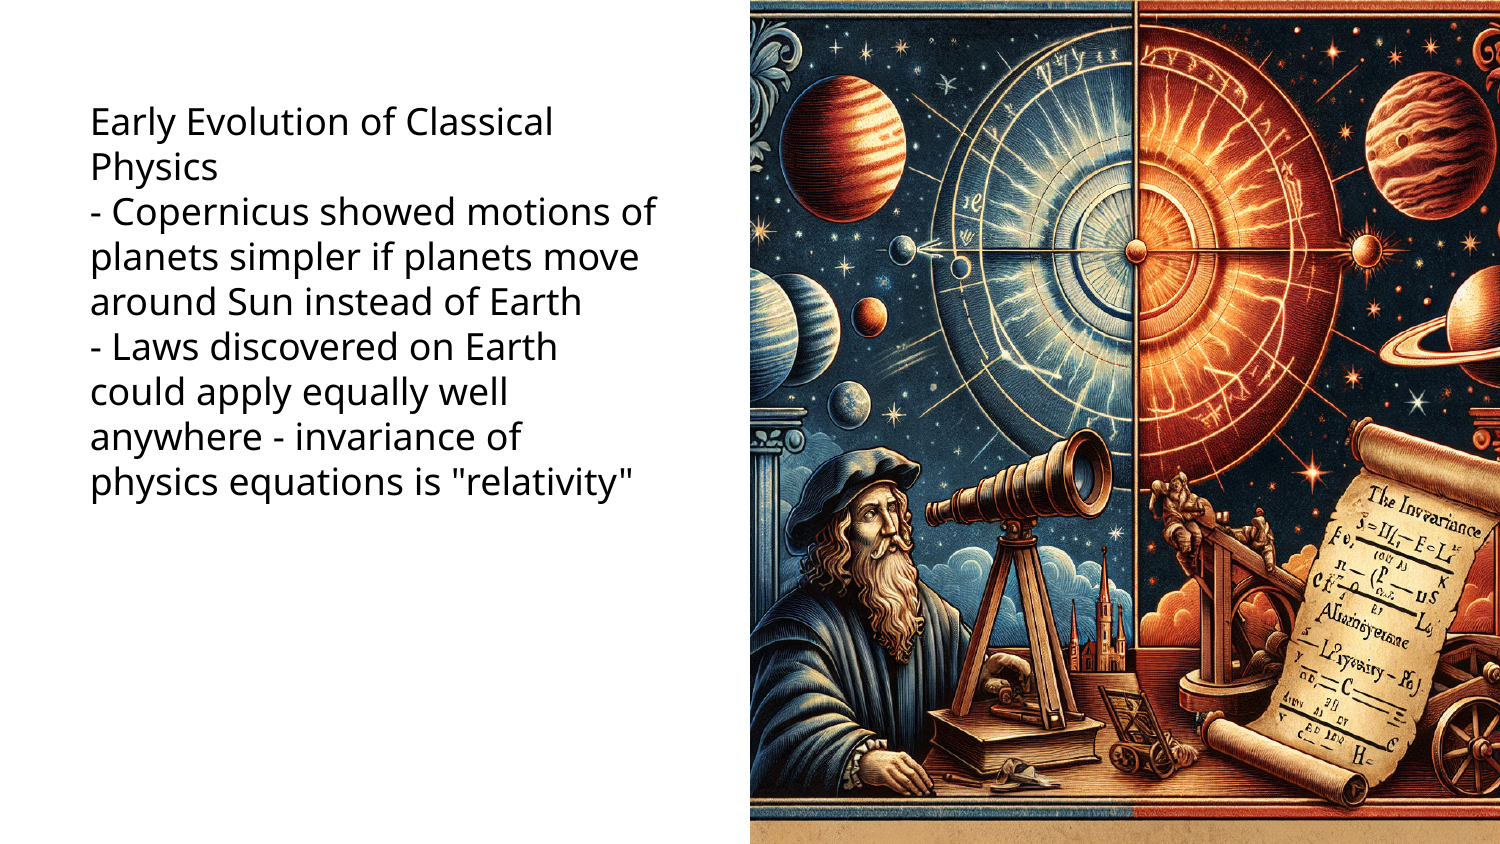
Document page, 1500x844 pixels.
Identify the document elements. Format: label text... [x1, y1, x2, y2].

text_box Early Evolution of Classical Physics - Copernicus showed motions of planets simpler if planets move around Sun instead of Earth - Laws discovered on Earth could apply equally well anywhere - invariance of physics equations is "relativity" [74, 74, 675, 525]
picture [749, 0, 1500, 844]
